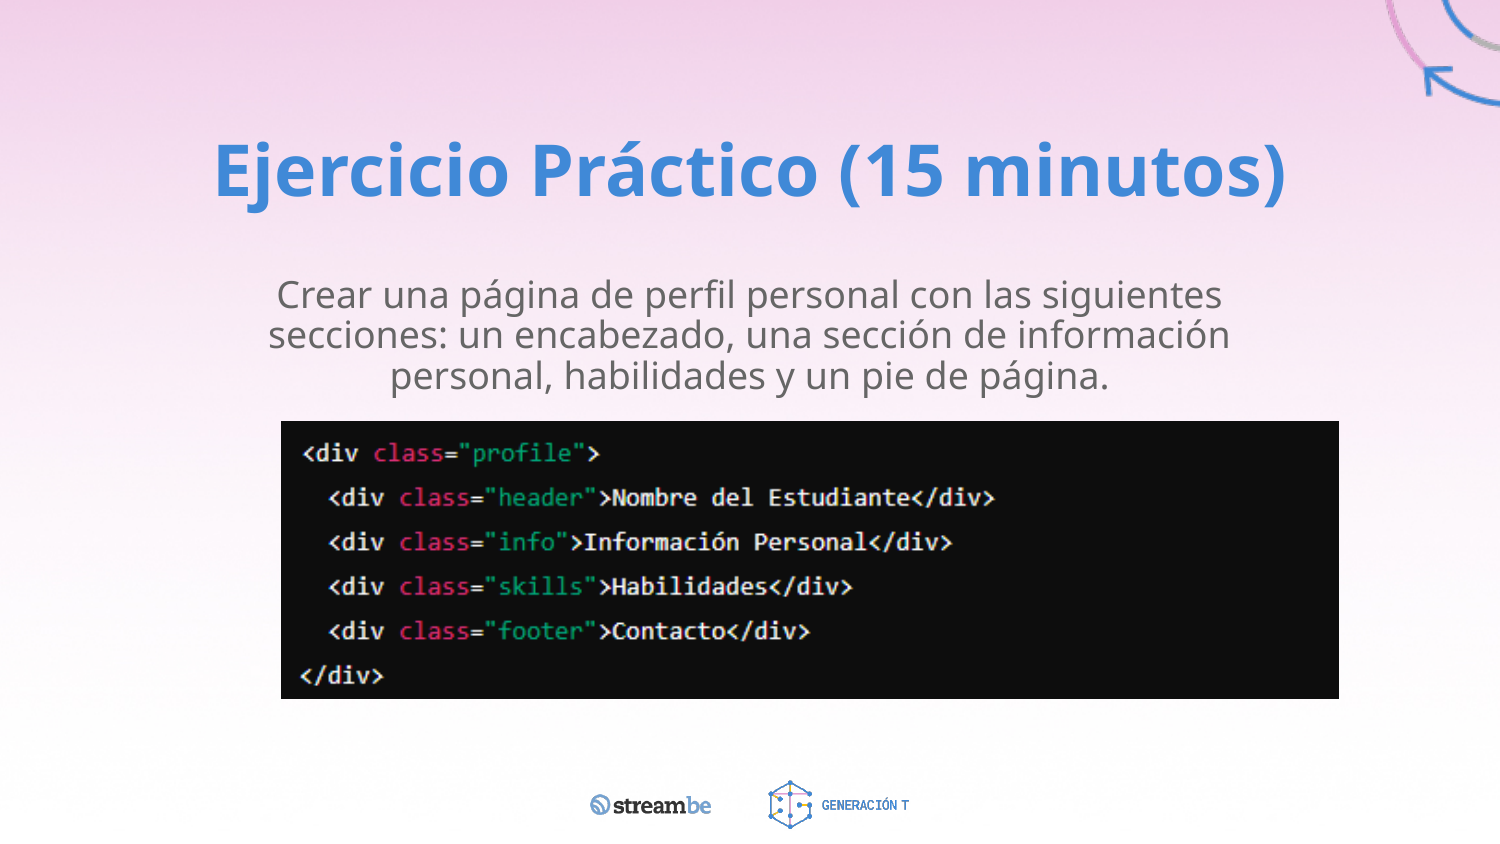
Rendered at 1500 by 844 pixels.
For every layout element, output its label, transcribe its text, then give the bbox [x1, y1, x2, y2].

title Ejercicio Práctico (15 minutos) [187, 58, 1313, 218]
subtitle Crear una página de perfil personal con las siguientes secciones: un encabezado, una sección de información personal, habilidades y un pie de página. [187, 270, 1313, 595]
picture [0, 0, 1500, 844]
